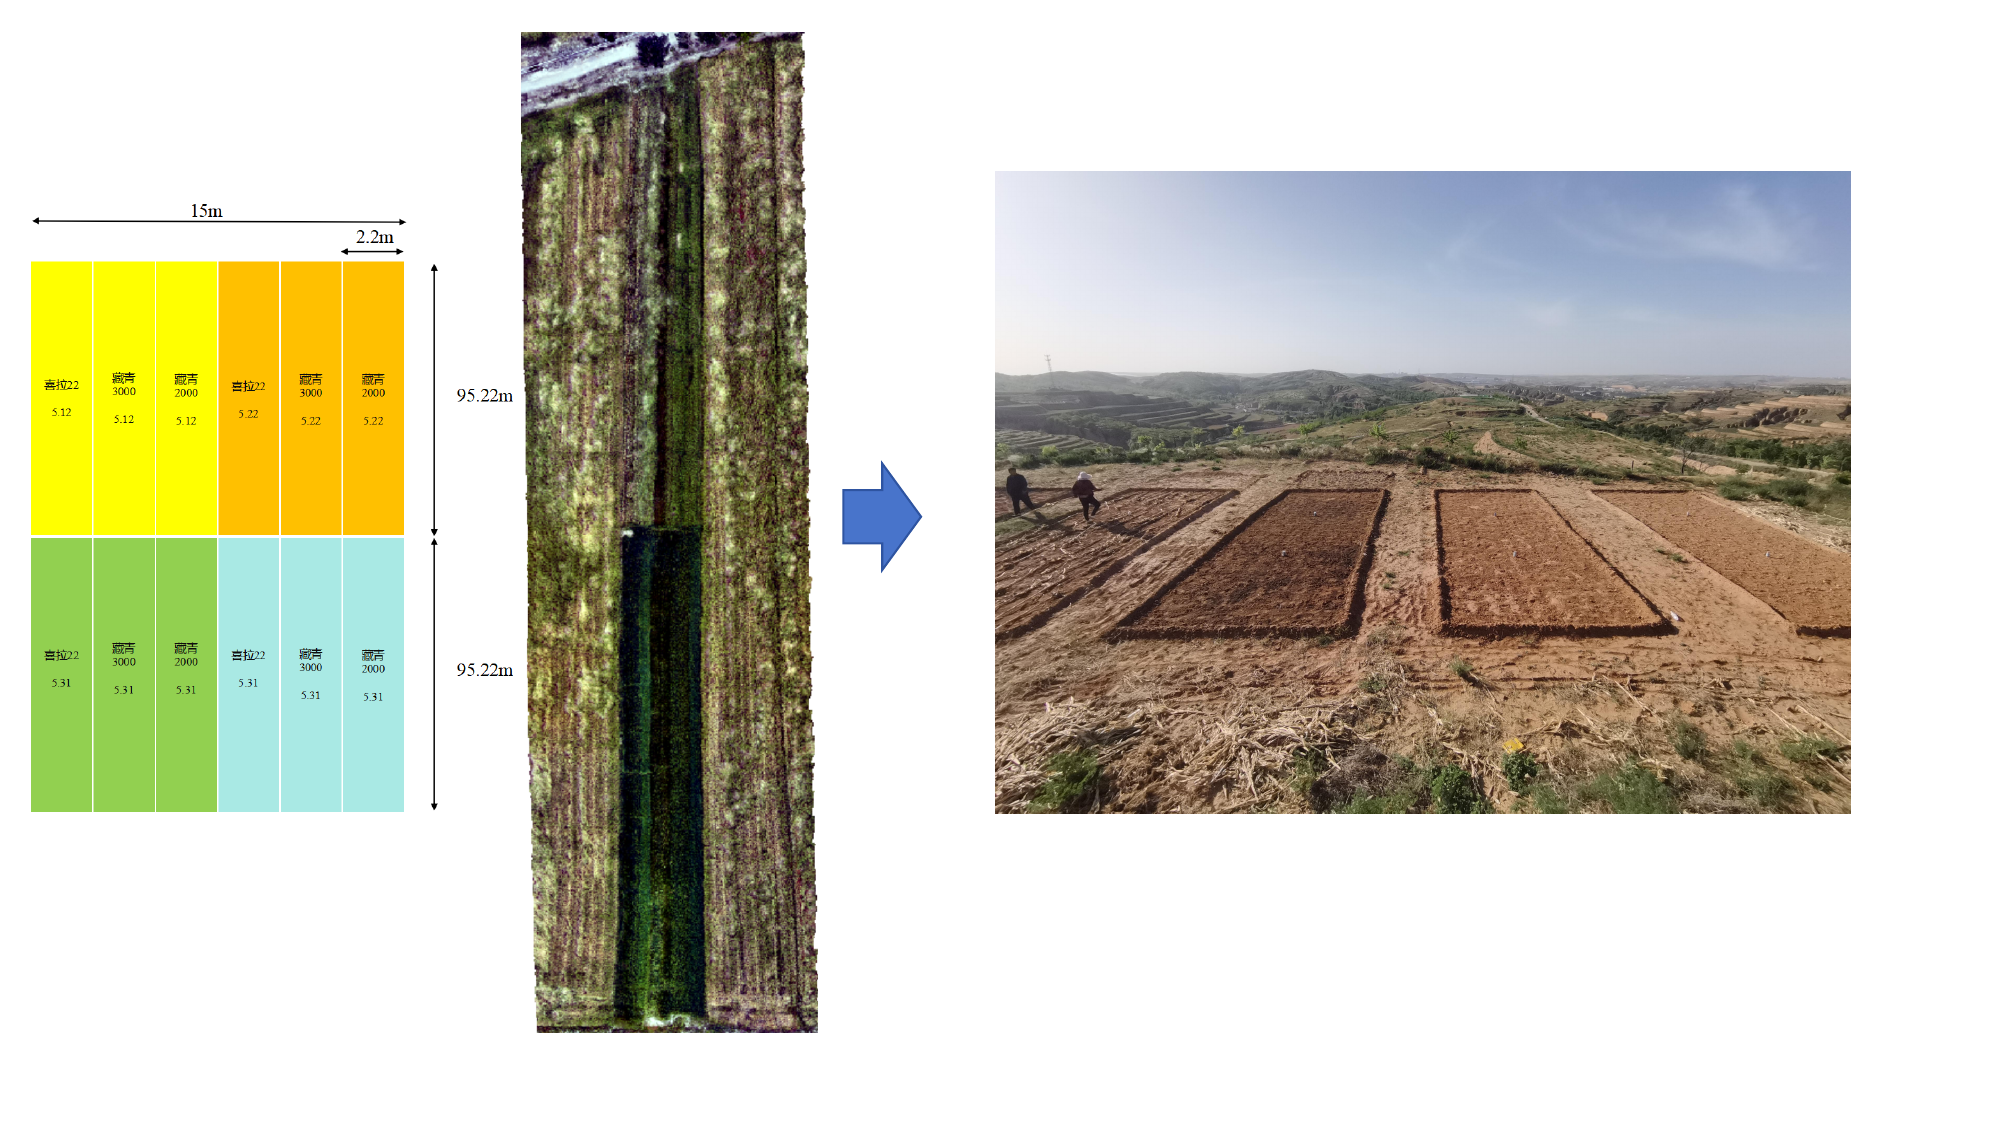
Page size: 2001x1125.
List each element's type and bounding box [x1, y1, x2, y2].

text_box [842, 460, 923, 574]
picture [994, 171, 1851, 814]
picture [10, 32, 818, 1033]
